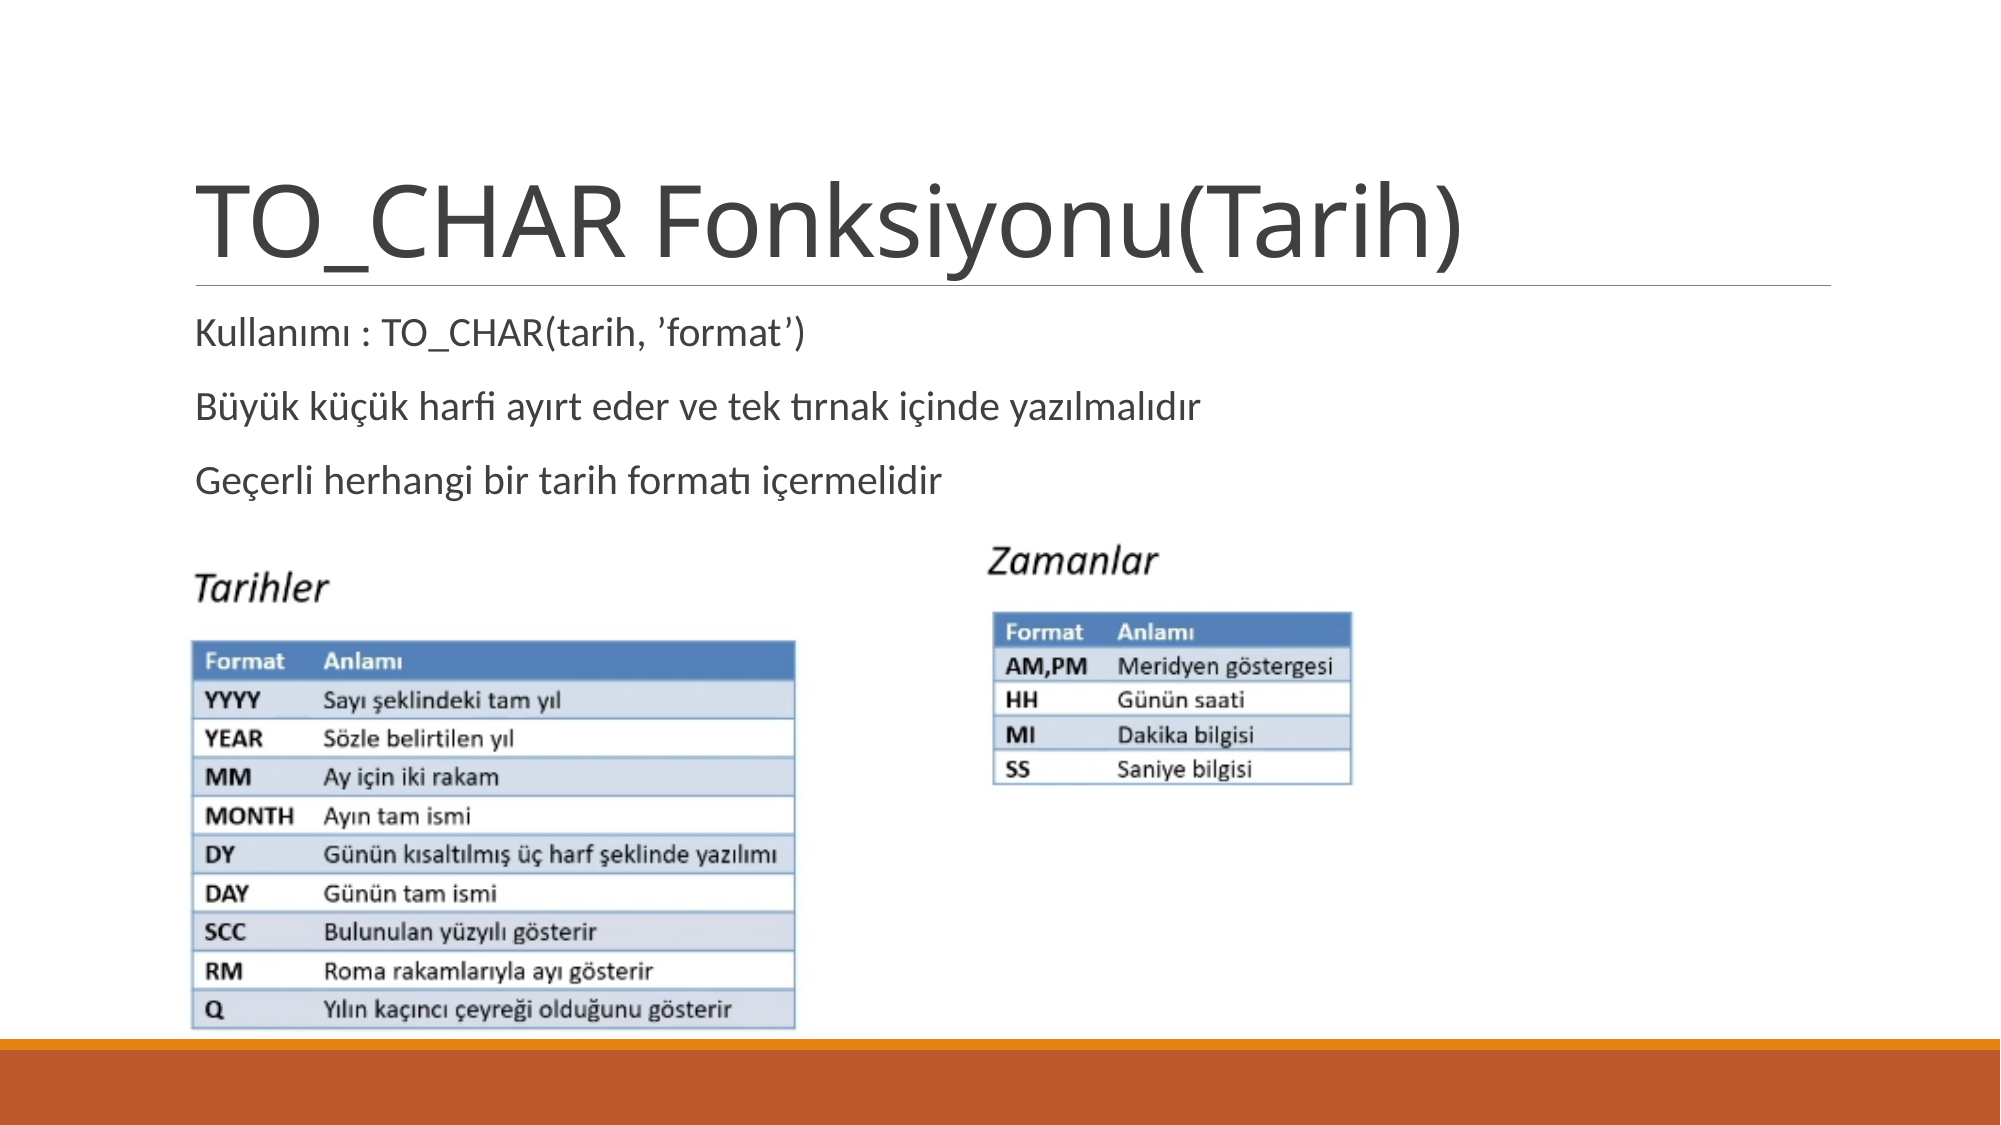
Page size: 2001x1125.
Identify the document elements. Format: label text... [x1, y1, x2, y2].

picture [957, 520, 1386, 837]
picture [120, 520, 879, 1038]
list Kullanımı : TO_CHAR(tarih, ’format’) Büyük küçük harfi ayırt eder ve tek tırnak içinde yazılmalıdır Geçerli herhangi bir tarih formatı içermelidir [180, 302, 1830, 963]
title TO_CHAR Fonksiyonu(Tarih) [180, 47, 1830, 285]
